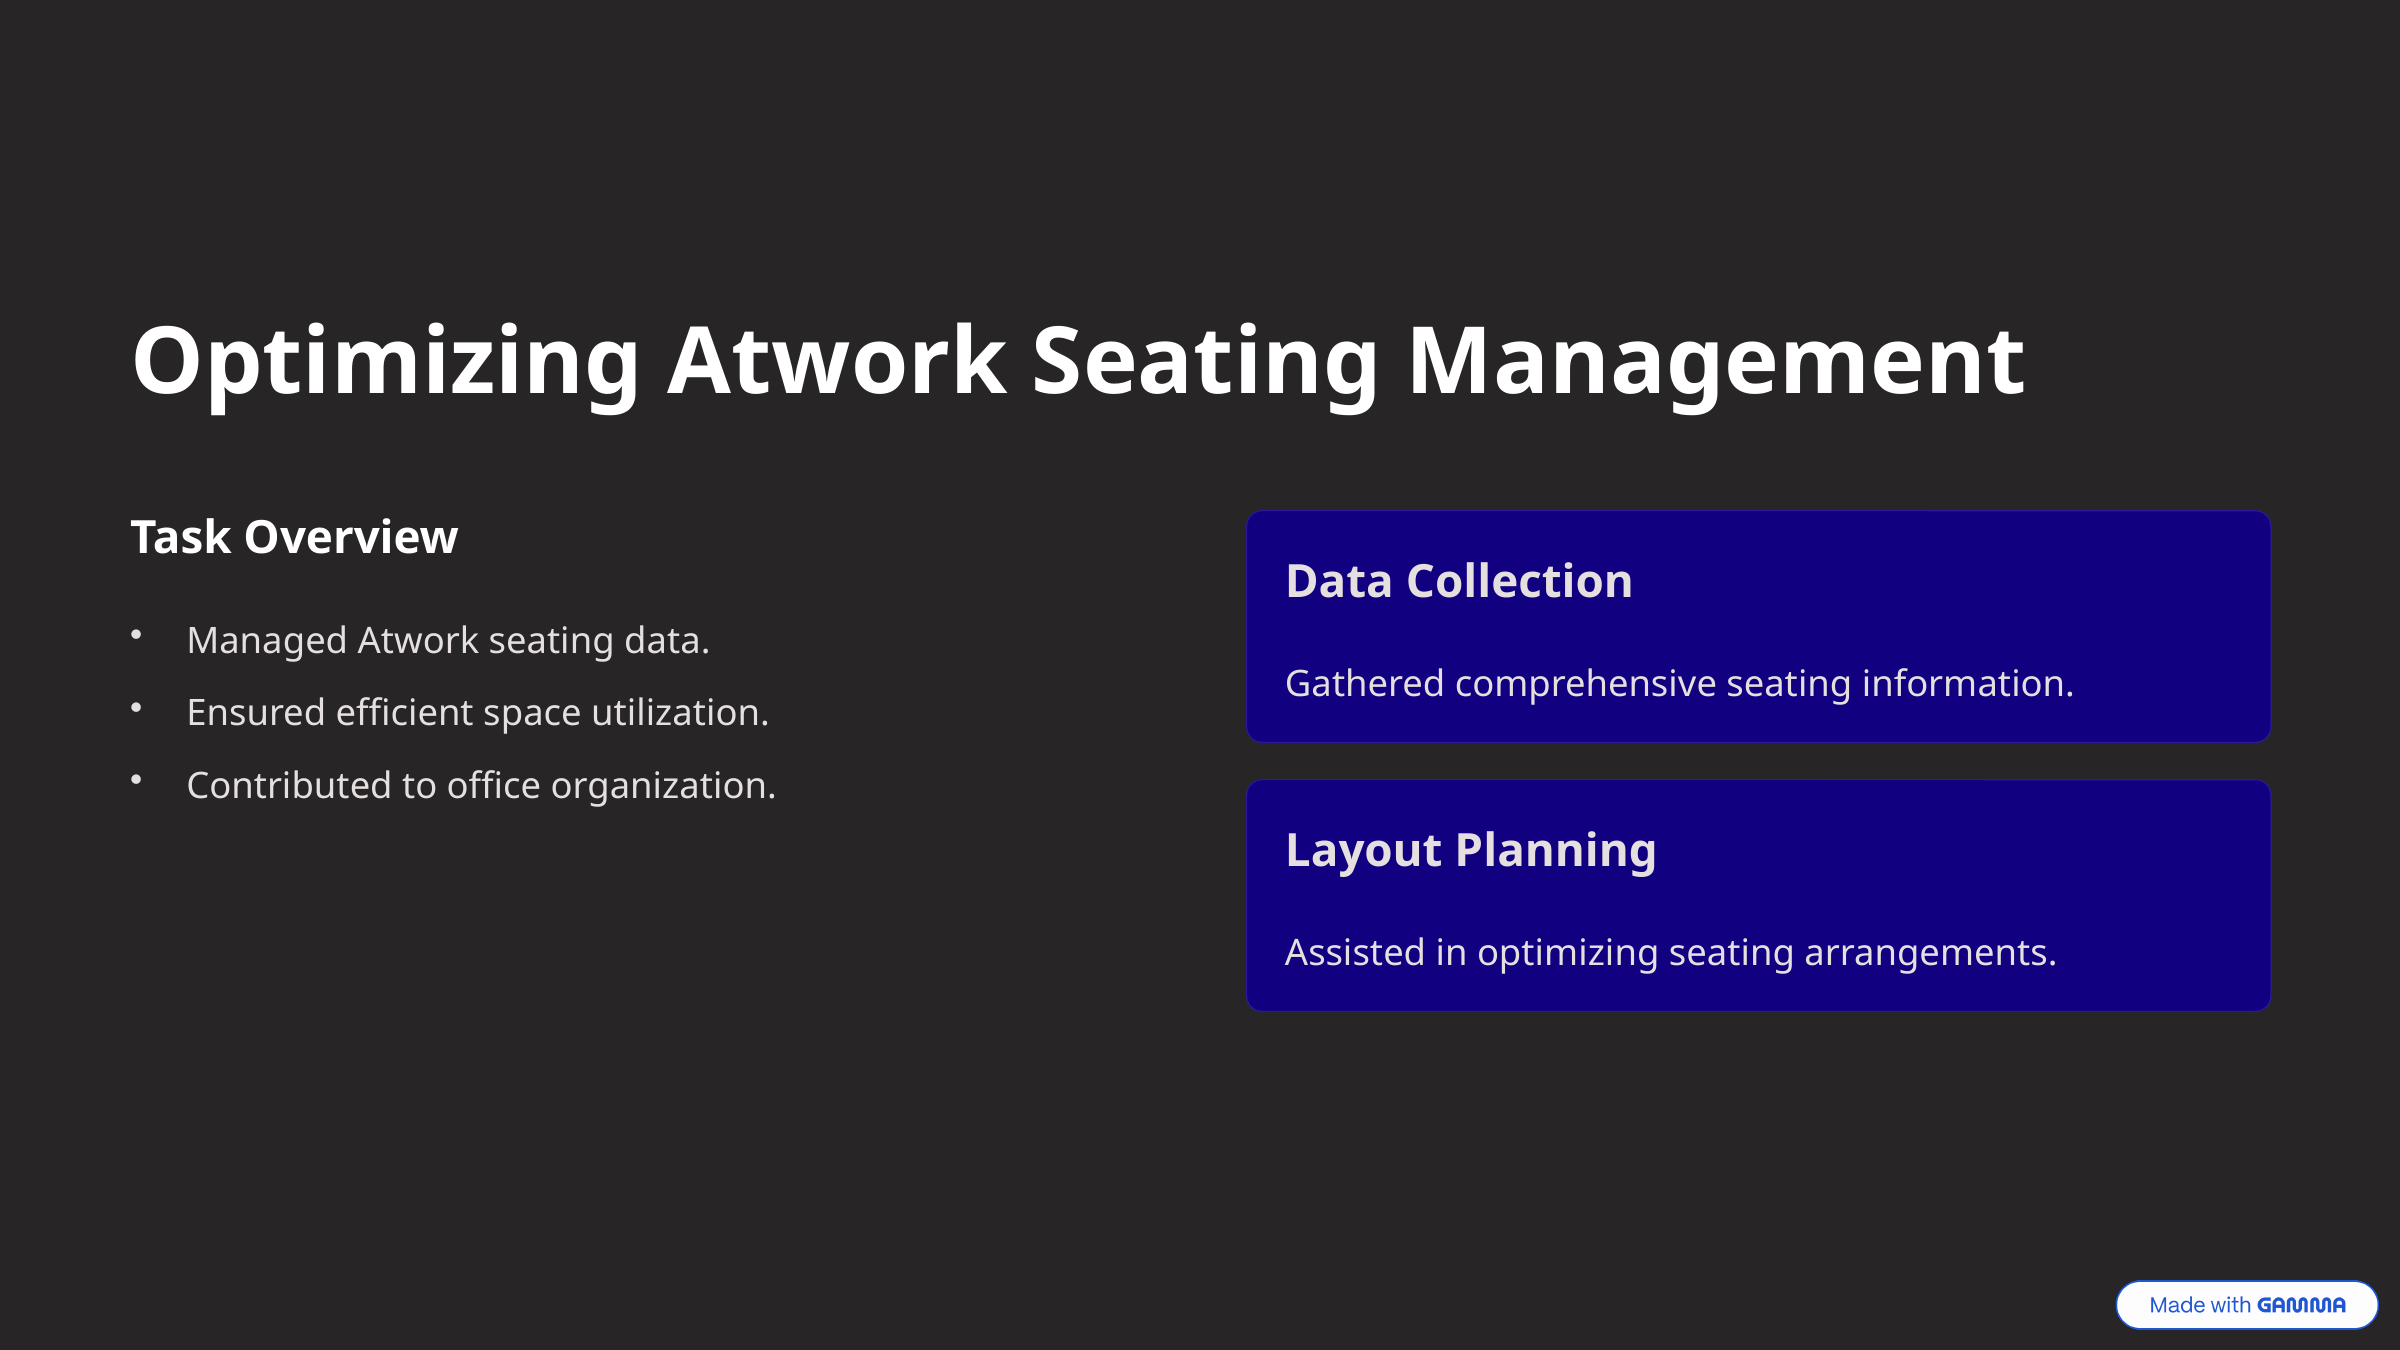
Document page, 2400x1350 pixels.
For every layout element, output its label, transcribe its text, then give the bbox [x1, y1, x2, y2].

text_box Data Collection [1285, 549, 1751, 608]
text_box Task Overview [130, 505, 596, 564]
text_box [1246, 779, 2271, 1012]
picture [2106, 1271, 2389, 1339]
text_box Ensured efficient space utilization. [130, 673, 1155, 734]
text_box Managed Atwork seating data. [130, 601, 1155, 661]
text_box Assisted in optimizing seating arrangements. [1285, 913, 2233, 973]
text_box [1246, 510, 2271, 743]
text_box Layout Planning [1285, 818, 1751, 877]
text_box Gathered comprehensive seating information. [1285, 644, 2233, 704]
text_box Optimizing Atwork Seating Management [130, 296, 1969, 413]
text_box Contributed to office organization. [130, 746, 1155, 806]
